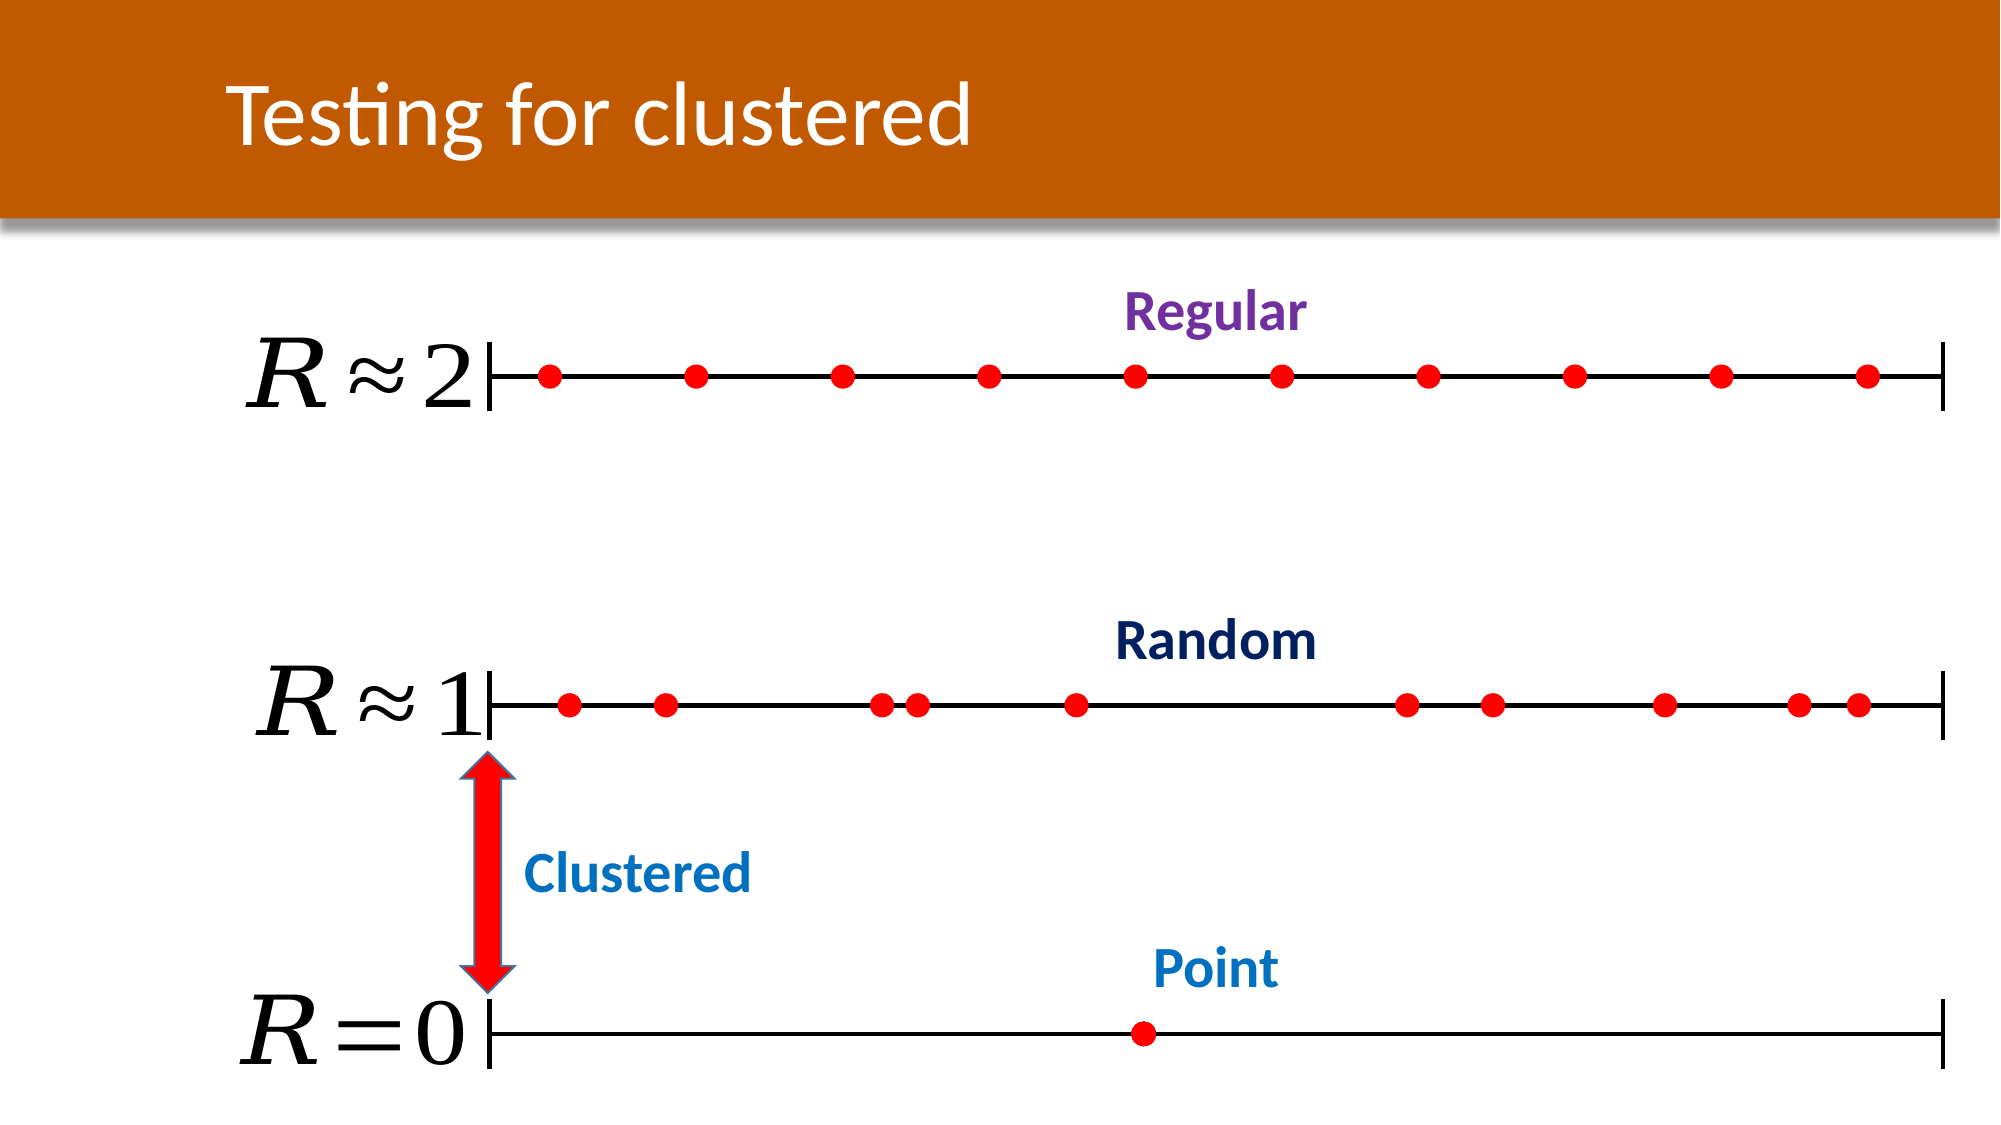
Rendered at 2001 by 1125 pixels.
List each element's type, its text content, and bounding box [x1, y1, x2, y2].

text_box Testing for clustered [210, 17, 2000, 201]
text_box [489, 264, 1944, 412]
text_box Point [489, 922, 1944, 999]
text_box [489, 999, 1944, 1069]
text_box Clustered [489, 826, 788, 912]
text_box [489, 593, 1944, 740]
text_box [0, 0, 2000, 219]
text_box [458, 750, 518, 995]
